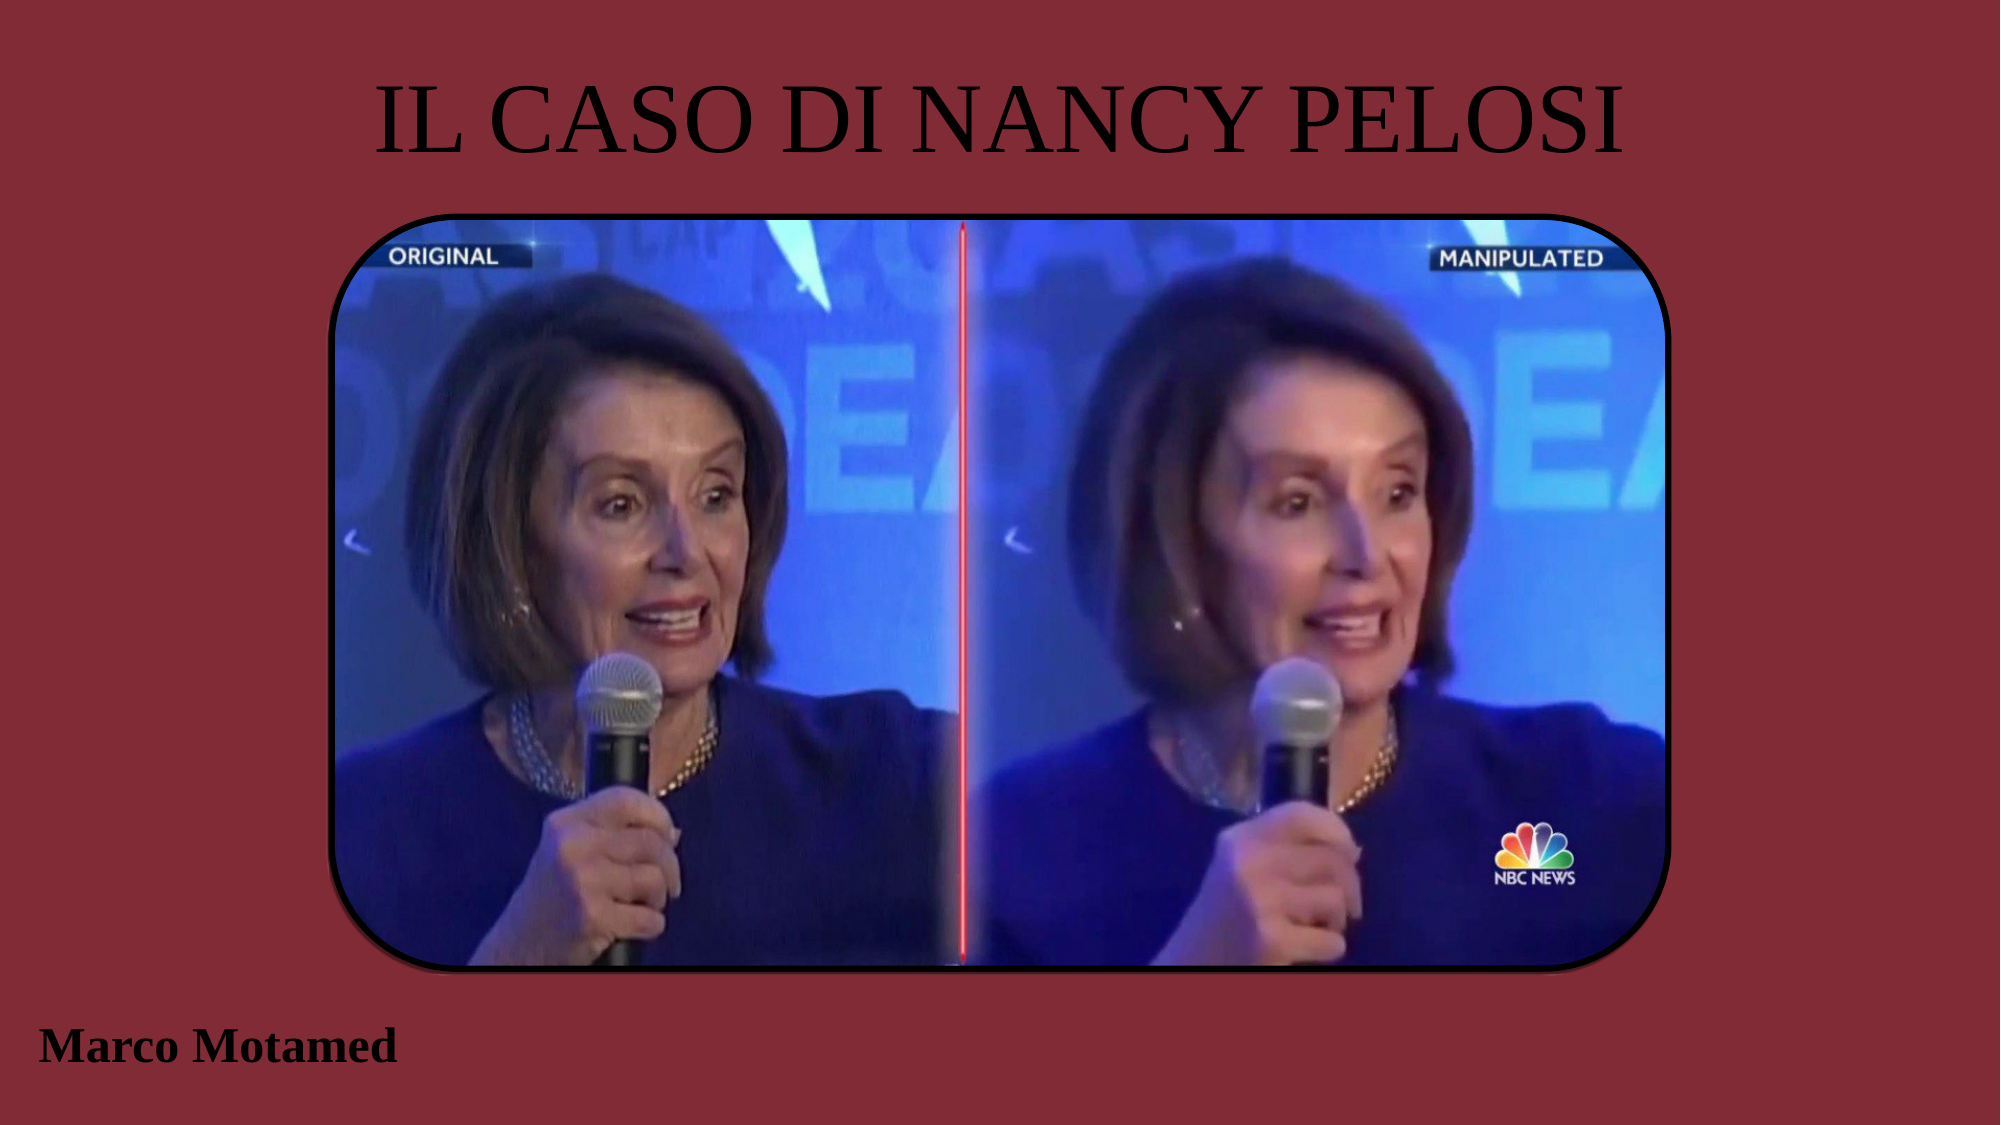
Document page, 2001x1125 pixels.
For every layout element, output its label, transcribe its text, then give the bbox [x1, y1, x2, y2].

picture [331, 216, 1669, 969]
text_box IL CASO DI NANCY PELOSI [0, 44, 2000, 180]
text_box Marco Motamed [0, 1004, 423, 1080]
